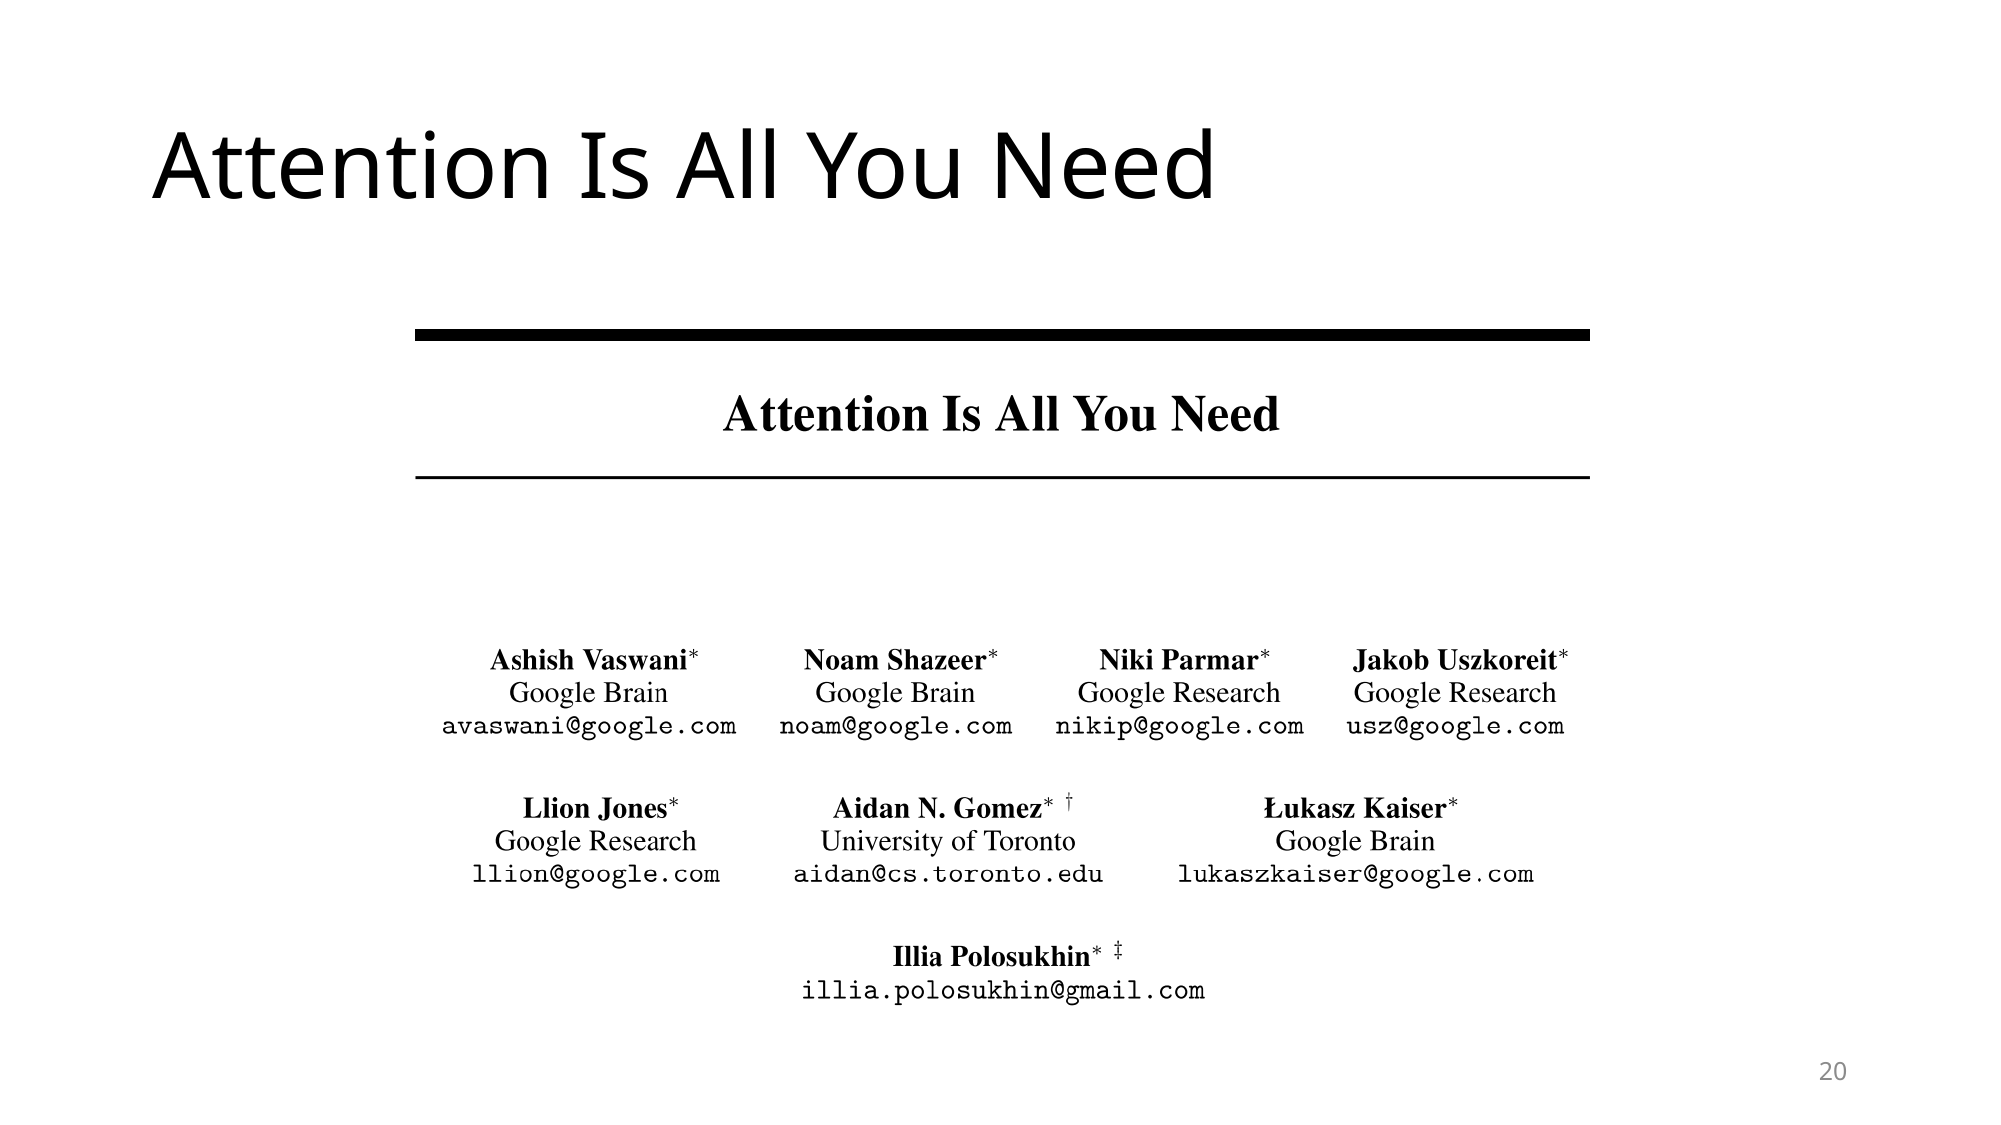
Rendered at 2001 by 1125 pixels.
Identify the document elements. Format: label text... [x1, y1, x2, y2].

slide_number 20 [1412, 1042, 1863, 1103]
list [384, 299, 1616, 1014]
title Attention Is All You Need [137, 59, 1863, 278]
